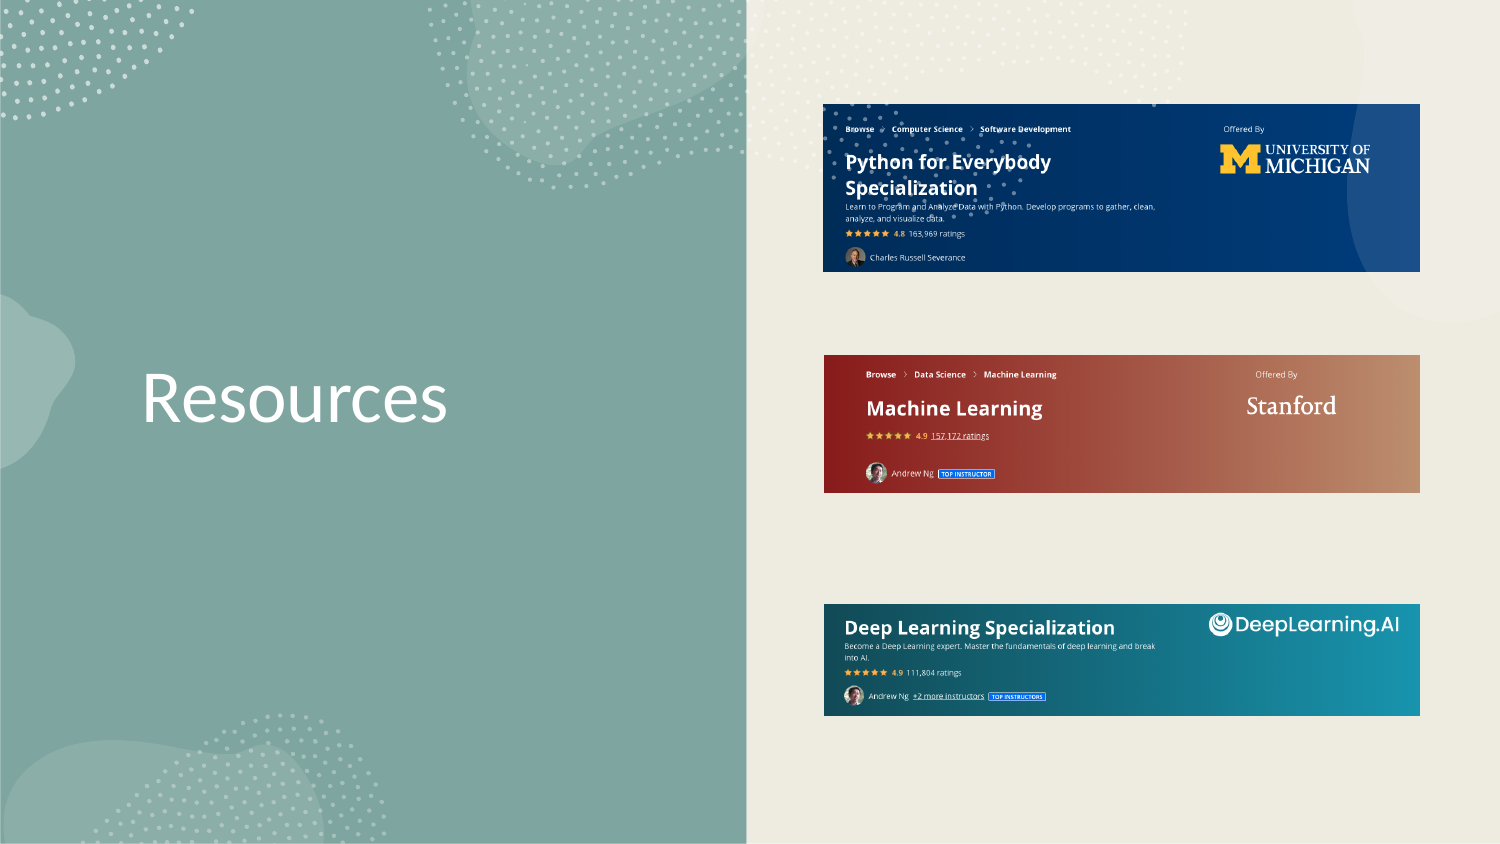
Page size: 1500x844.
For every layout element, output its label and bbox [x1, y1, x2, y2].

text_box [0, 0, 1500, 844]
